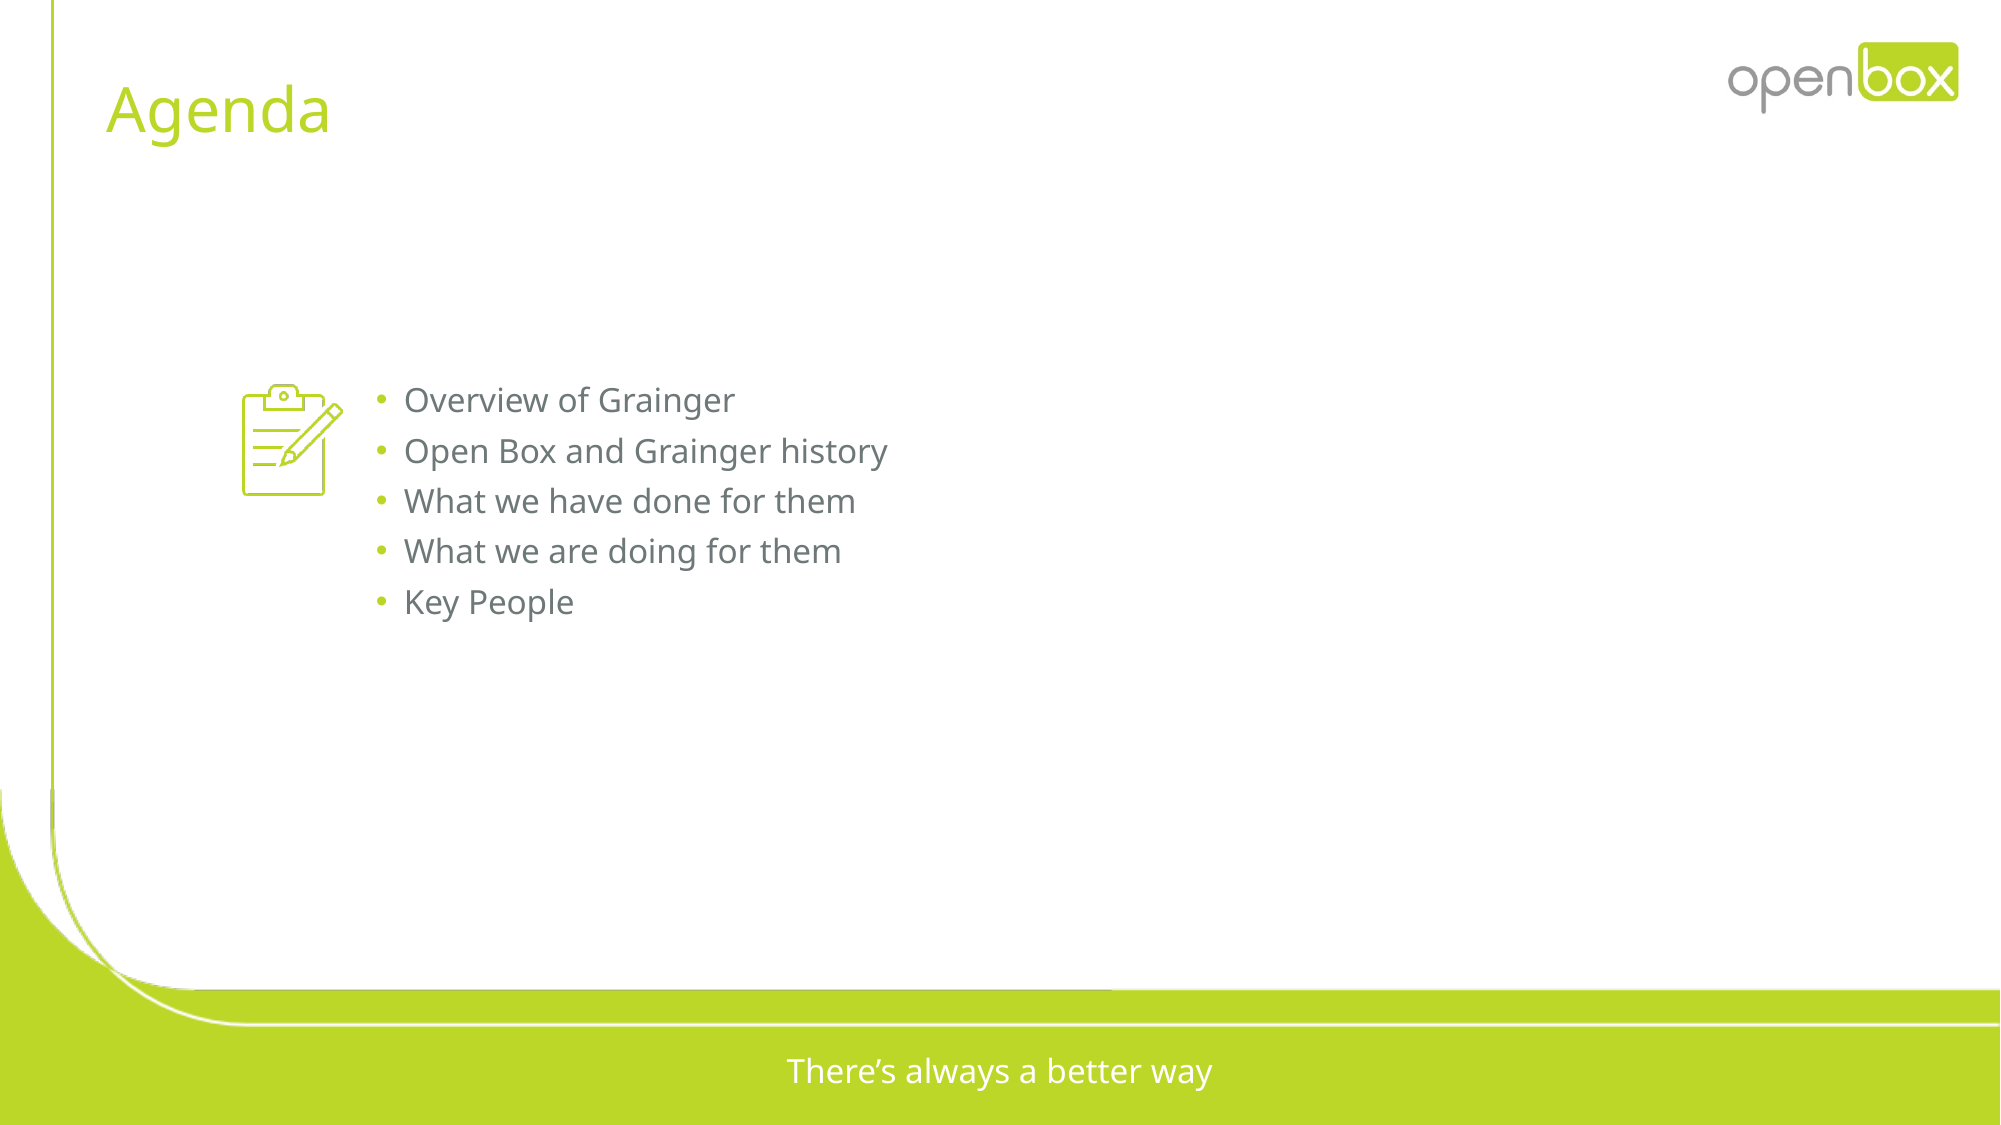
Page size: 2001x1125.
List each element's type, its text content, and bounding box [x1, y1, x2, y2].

picture [221, 373, 354, 507]
picture [1725, 39, 1961, 116]
list Agenda [106, 60, 1709, 155]
picture [0, 789, 2000, 1125]
list Overview of Grainger Open Box and Grainger history What we have done for them What we are doing for them Key People [375, 379, 1680, 915]
